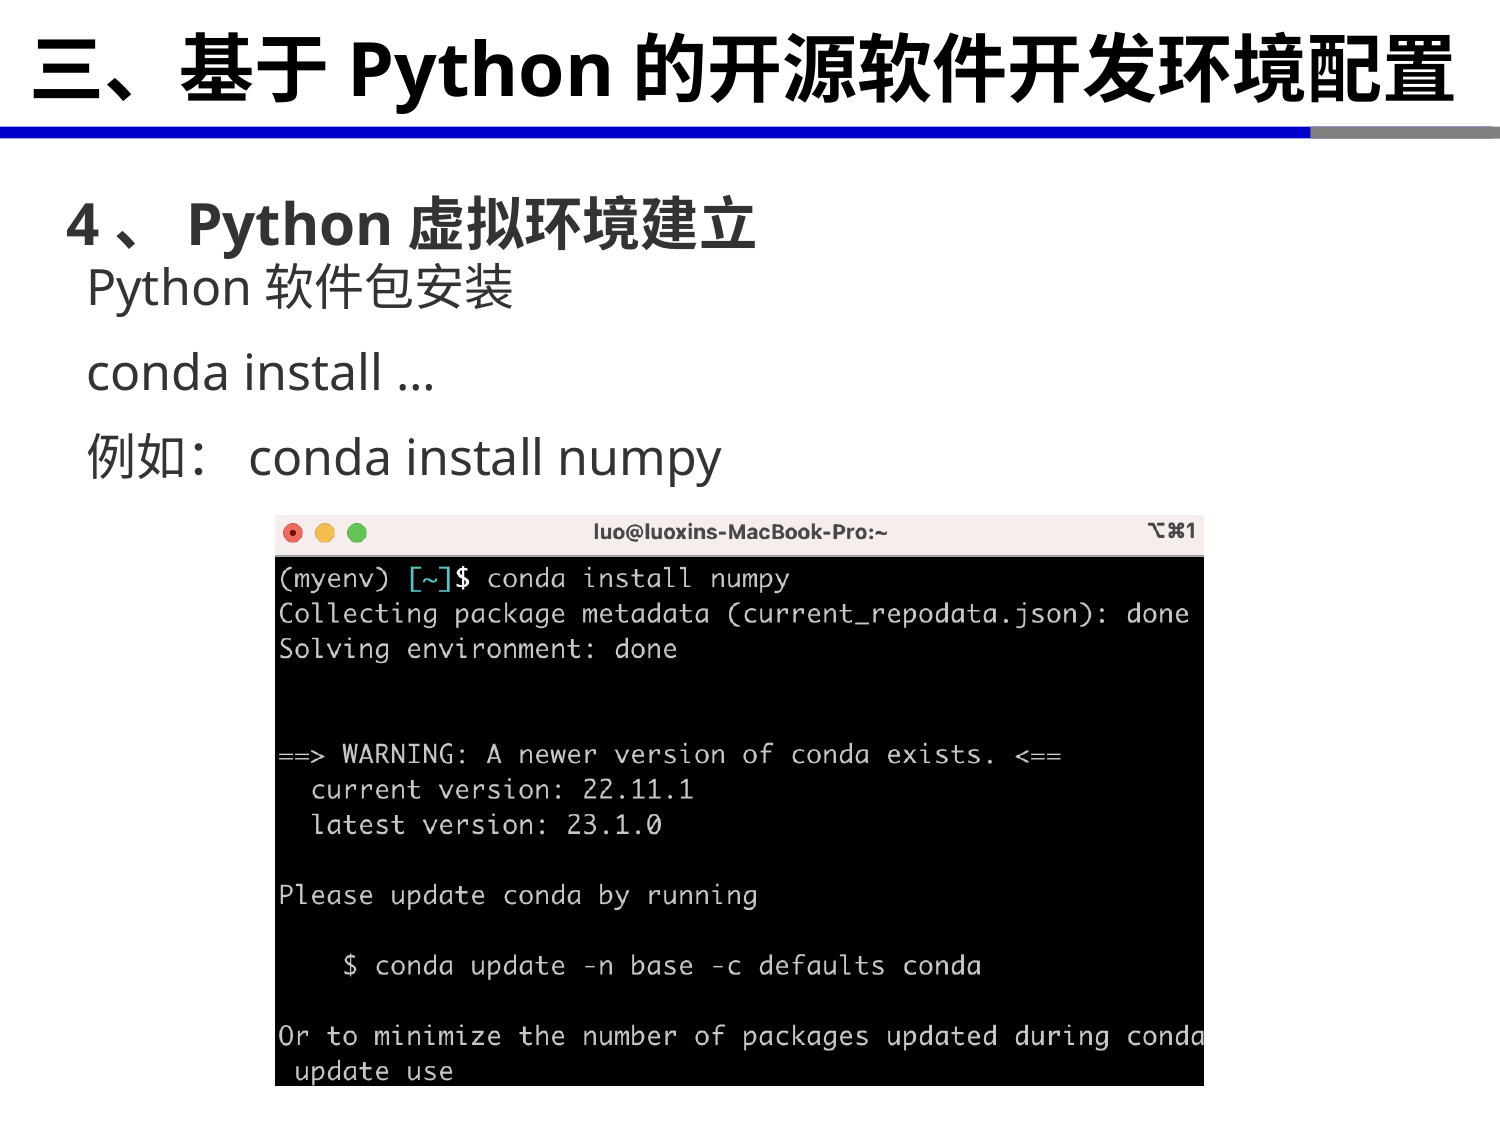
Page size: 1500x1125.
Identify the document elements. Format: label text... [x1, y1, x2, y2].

title 三、基于Python的开源软件开发环境配置 [0, 1, 1479, 132]
text_box 4、Python虚拟环境建立 [52, 144, 1448, 265]
text_box Python软件包安装 conda install … 例如：conda install numpy [71, 248, 1468, 493]
picture [274, 515, 1204, 1087]
